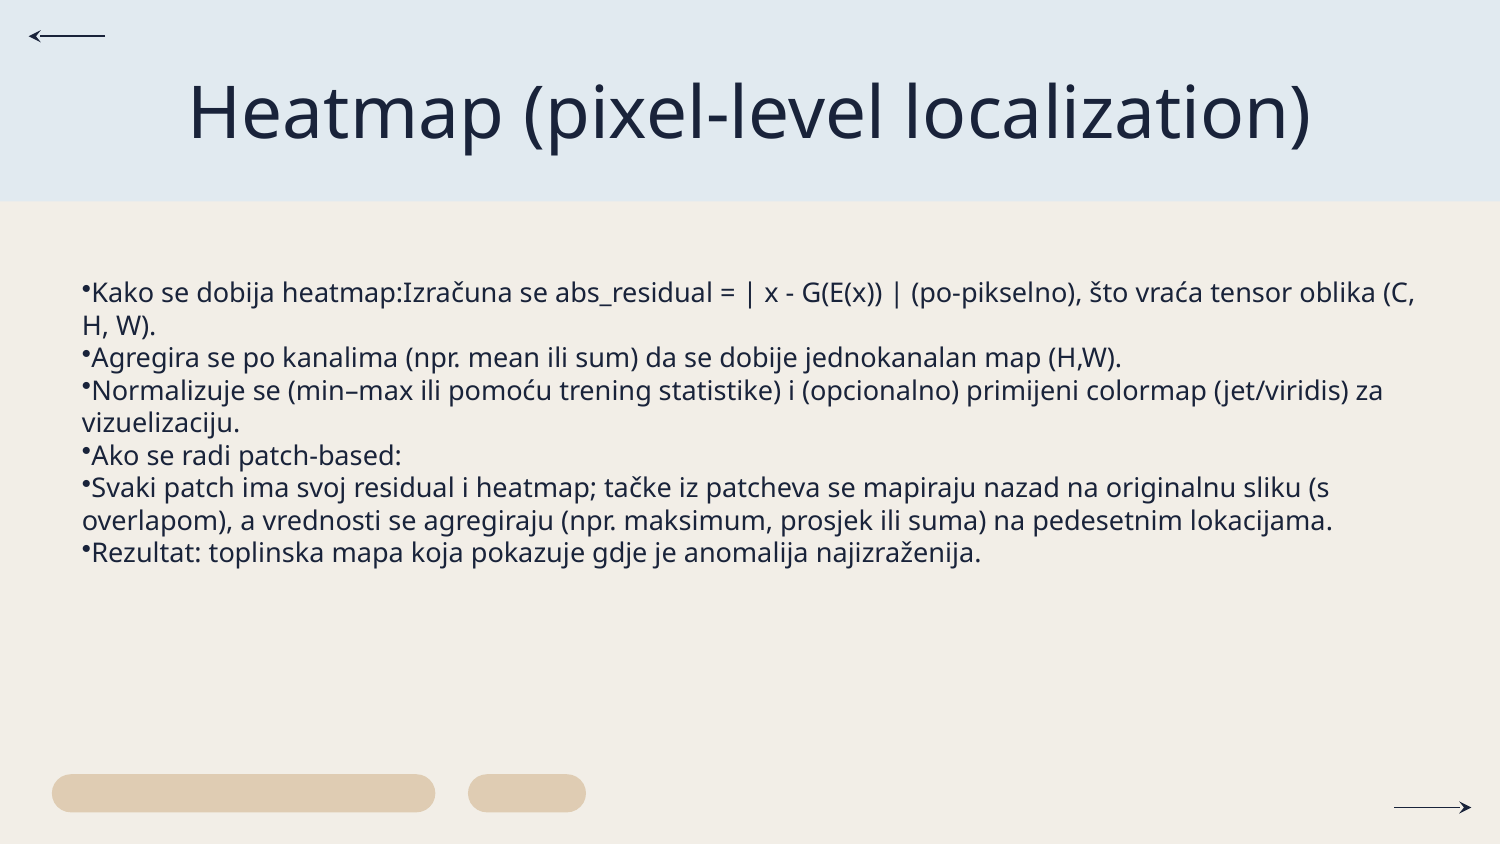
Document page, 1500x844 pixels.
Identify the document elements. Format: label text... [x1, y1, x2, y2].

title Heatmap (pixel-level localization) [116, 67, 1383, 169]
subtitle Kako se dobija heatmap:Izračuna se abs_residual = | x - G(E(x)) | (po-pikselno), što vraća tensor oblika (C, H, W). Agregira se po kanalima (npr. mean ili sum) da se dobije jednokanalan map (H,W). Normalizuje se (min–max ili pomoću trening statistike) i (opcionalno) primijeni colormap (jet/viridis) za vizuelizaciju. Ako se radi patch-based: Svaki patch ima svoj residual i heatmap; tačke iz patcheva se mapiraju nazad na originalnu sliku (s overlapom), a vrednosti se agregiraju (npr. maksimum, prosjek ili suma) na pedesetnim lokacijama. Rezultat: toplinska mapa koja pokazuje gdje je anomalija najizraženija. [66, 169, 1432, 675]
